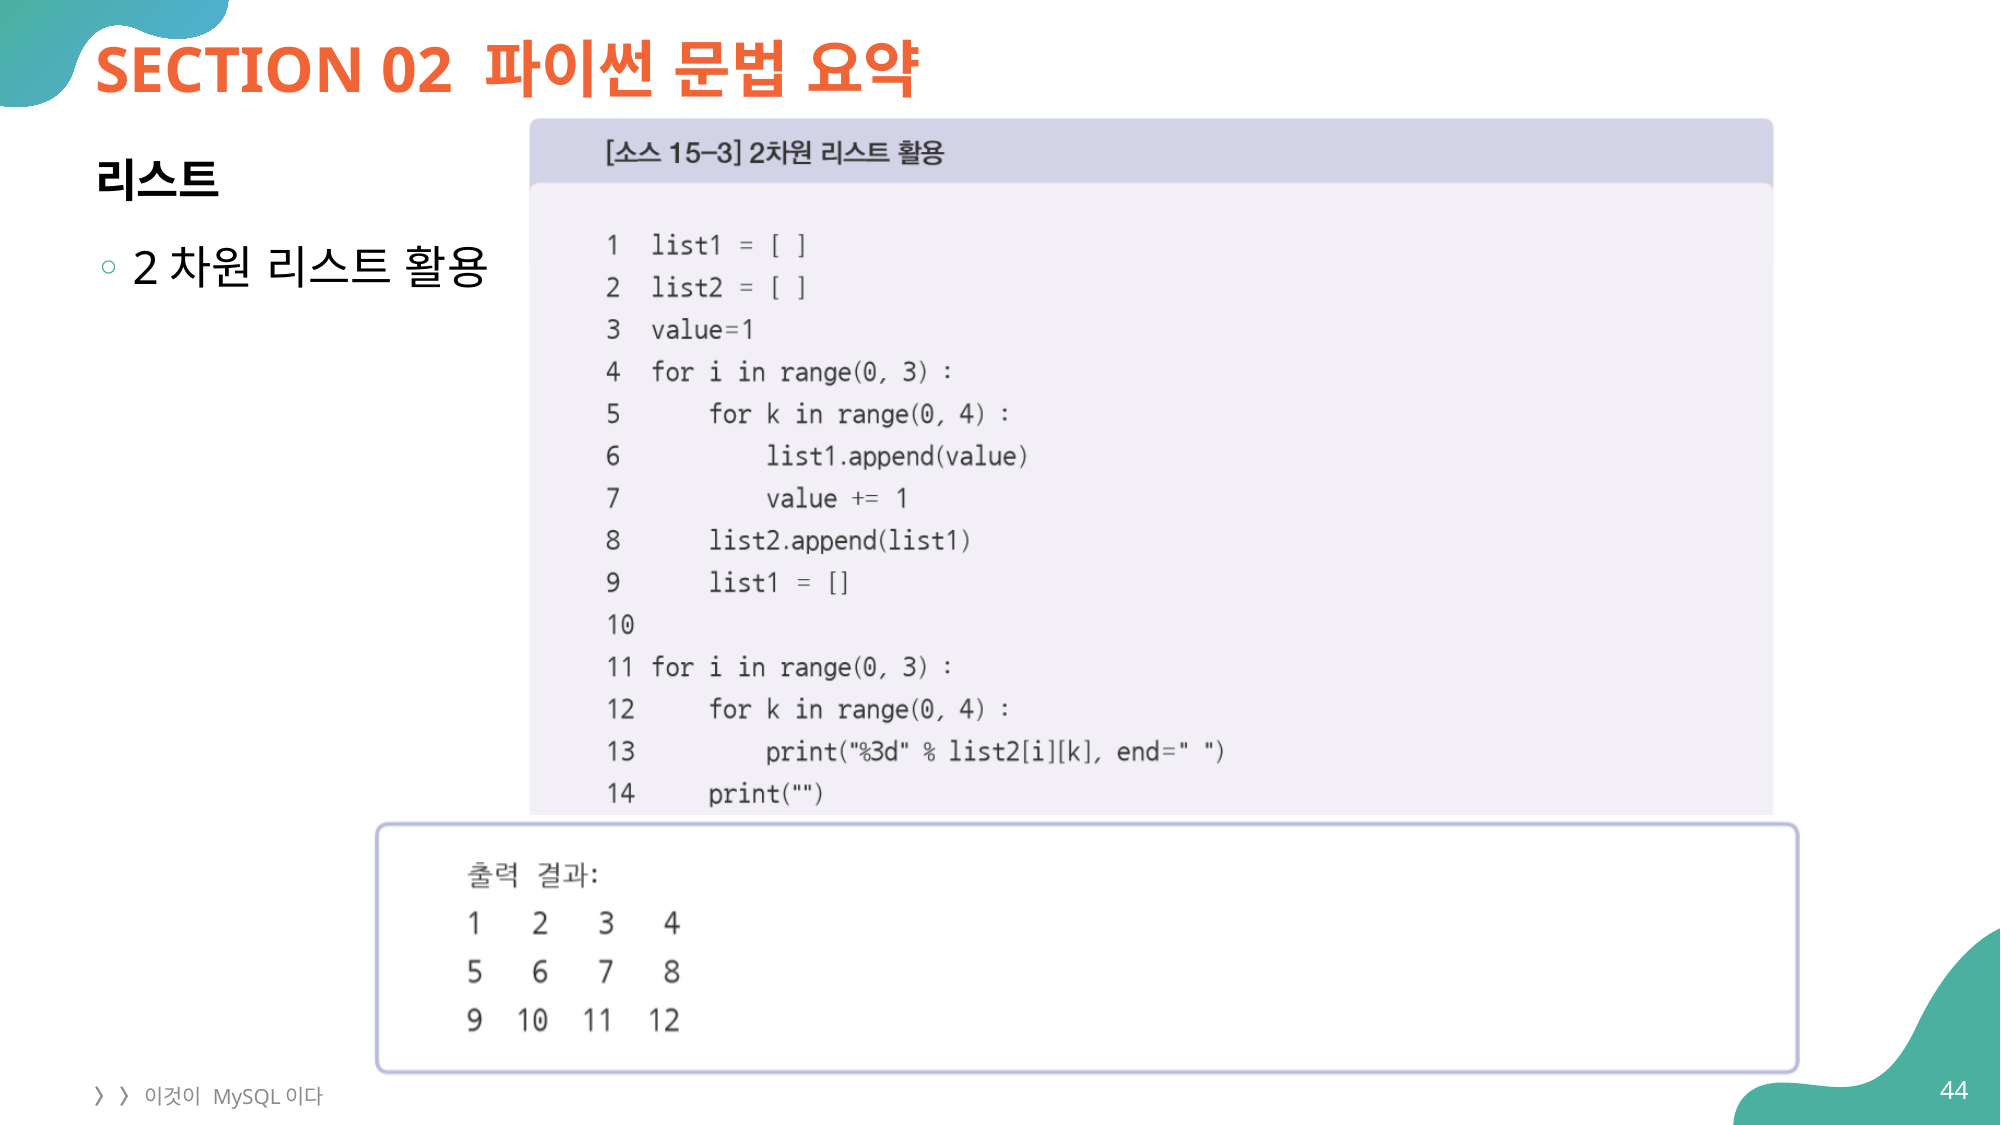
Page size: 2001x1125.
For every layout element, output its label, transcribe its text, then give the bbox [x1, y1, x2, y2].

list 리스트 2차원 리스트 활용 [79, 133, 1931, 1062]
title SECTION 02 파이썬 문법 요약 [79, 17, 1931, 128]
slide_number 44 [1917, 1061, 1984, 1122]
picture [525, 115, 1777, 816]
footer 〉 〉 이것이 MySQL이다 [79, 1078, 755, 1114]
picture [370, 817, 1800, 1078]
